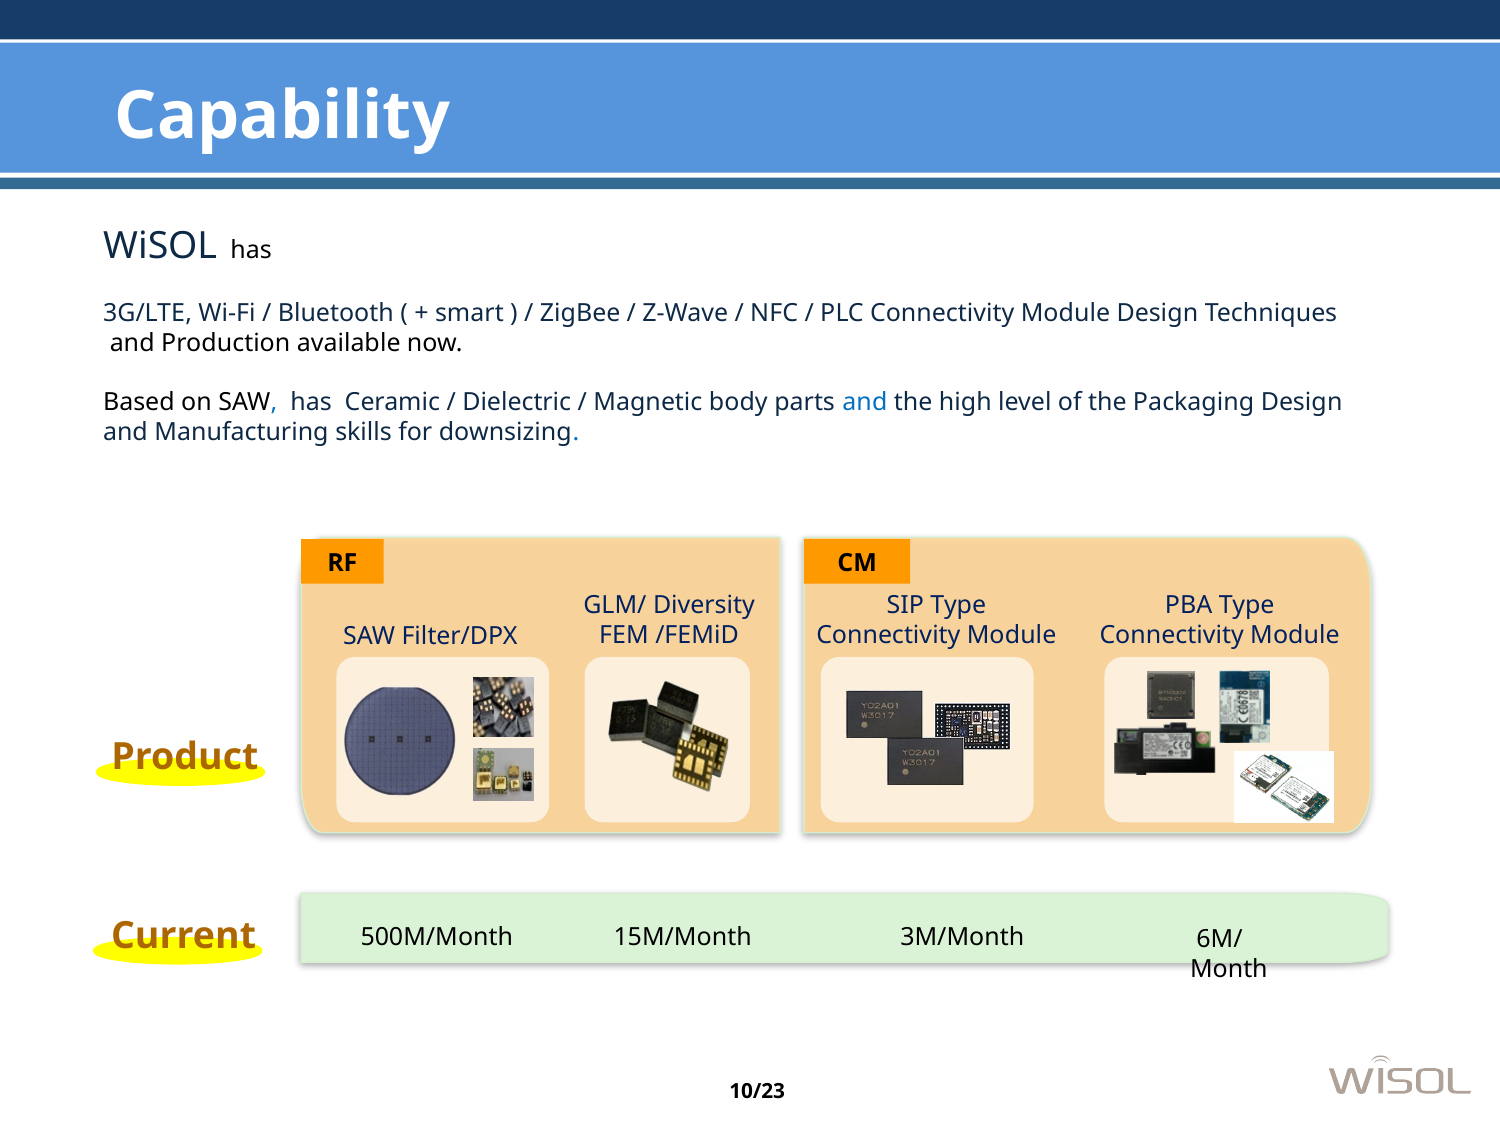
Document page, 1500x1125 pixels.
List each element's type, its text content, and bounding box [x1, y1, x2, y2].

text_box [300, 892, 1389, 964]
text_box PBA Type Connectivity Module [1063, 581, 1383, 657]
picture [1234, 751, 1334, 823]
text_box WiSOL has 3G/LTE, Wi-Fi / Bluetooth ( + smart ) / ZigBee / Z-Wave / NFC / PLC Connectivity Module Design Techniques and Production available now. Based on SAW, has Ceramic / Dielectric / Magnetic body parts and the high level of the Packaging Design and Manufacturing skills for downsizing. [88, 213, 1388, 454]
text_box GLM/ Diversity FEM /FEMiD [545, 581, 780, 657]
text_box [1114, 670, 1270, 776]
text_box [846, 690, 1011, 786]
text_box 3M/Month [860, 913, 1059, 959]
text_box 10/23 [714, 1070, 821, 1111]
text_box [803, 657, 1372, 834]
text_box RF [301, 539, 384, 584]
picture [325, 666, 534, 814]
picture [473, 677, 534, 737]
text_box [582, 654, 753, 825]
text_box [818, 654, 1036, 825]
text_box SAW Filter/DPX [328, 612, 544, 657]
text_box Capability [100, 54, 1434, 169]
text_box Current [35, 903, 332, 964]
text_box 6M/Month [1175, 915, 1334, 990]
picture [608, 680, 729, 792]
text_box 500M/Month [339, 913, 592, 959]
text_box Product [83, 724, 287, 785]
text_box [1102, 654, 1332, 825]
text_box 15M/Month [592, 913, 791, 959]
text_box [334, 654, 552, 825]
text_box [803, 536, 1372, 581]
text_box SIP Type Connectivity Module [780, 581, 1063, 657]
text_box CM [803, 539, 911, 584]
text_box [300, 536, 781, 834]
